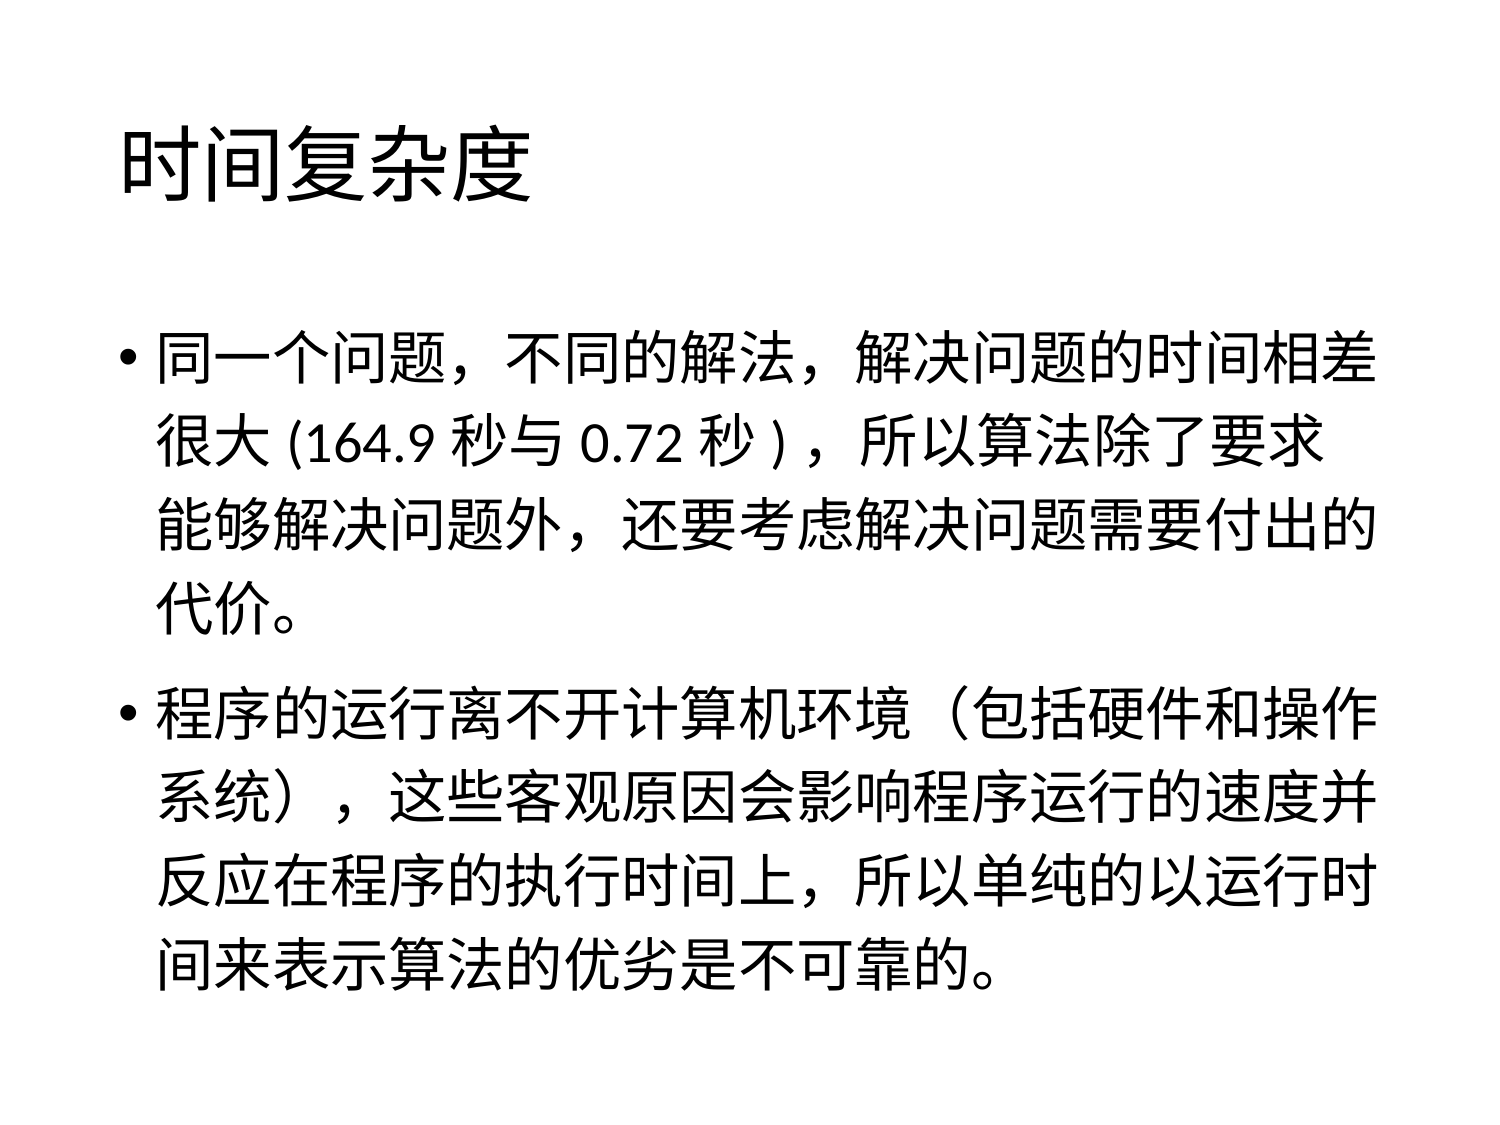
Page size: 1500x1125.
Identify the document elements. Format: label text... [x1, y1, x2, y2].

list 同一个问题，不同的解法，解决问题的时间相差很大(164.9秒与0.72秒)，所以算法除了要求能够解决问题外，还要考虑解决问题需要付出的代价。 程序的运行离不开计算机环境（包括硬件和操作系统），这些客观原因会影响程序运行的速度并反应在程序的执行时间上，所以单纯的以运行时间来表示算法的优劣是不可靠的。 [103, 299, 1397, 1014]
title 时间复杂度 [103, 59, 1397, 278]
